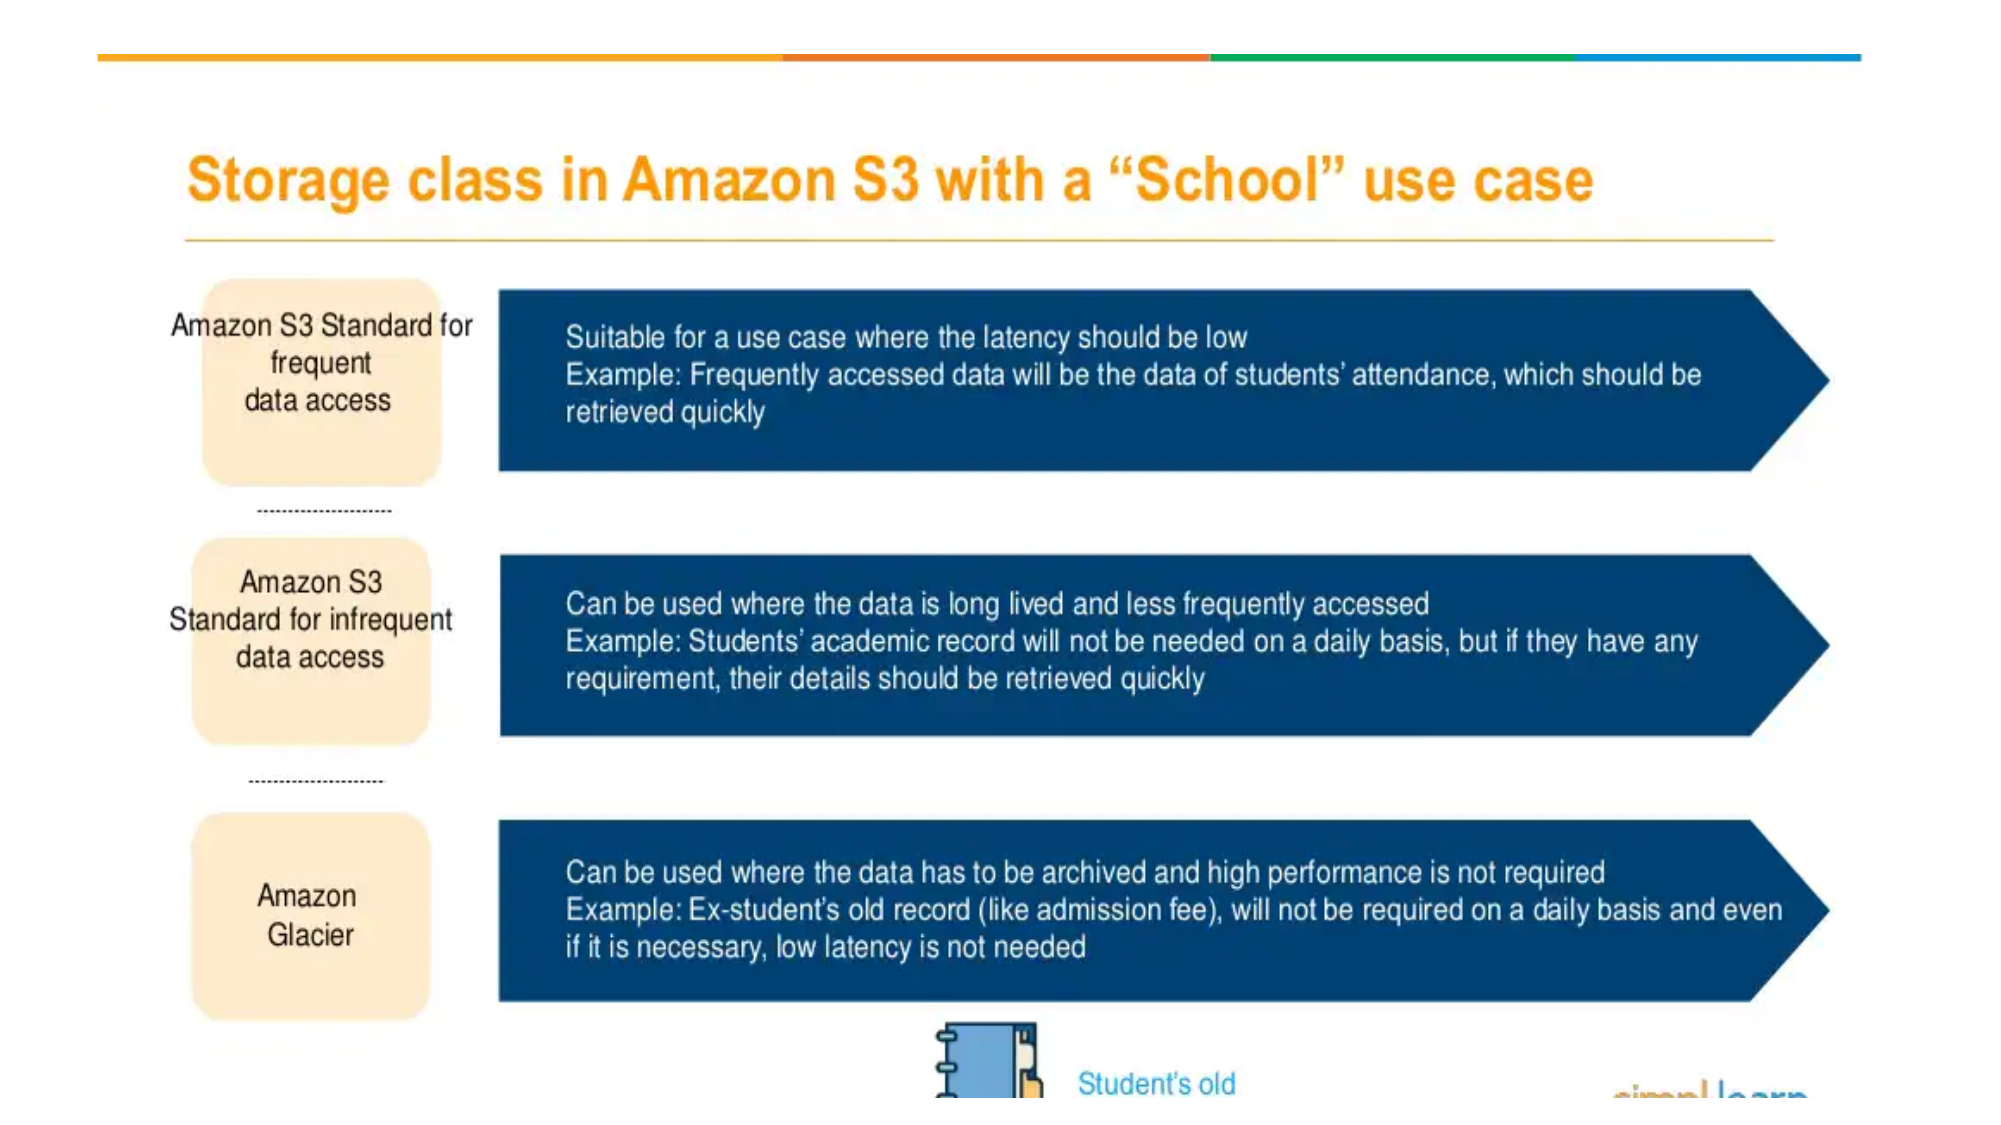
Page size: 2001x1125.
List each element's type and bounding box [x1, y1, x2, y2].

picture [97, 54, 1863, 1098]
